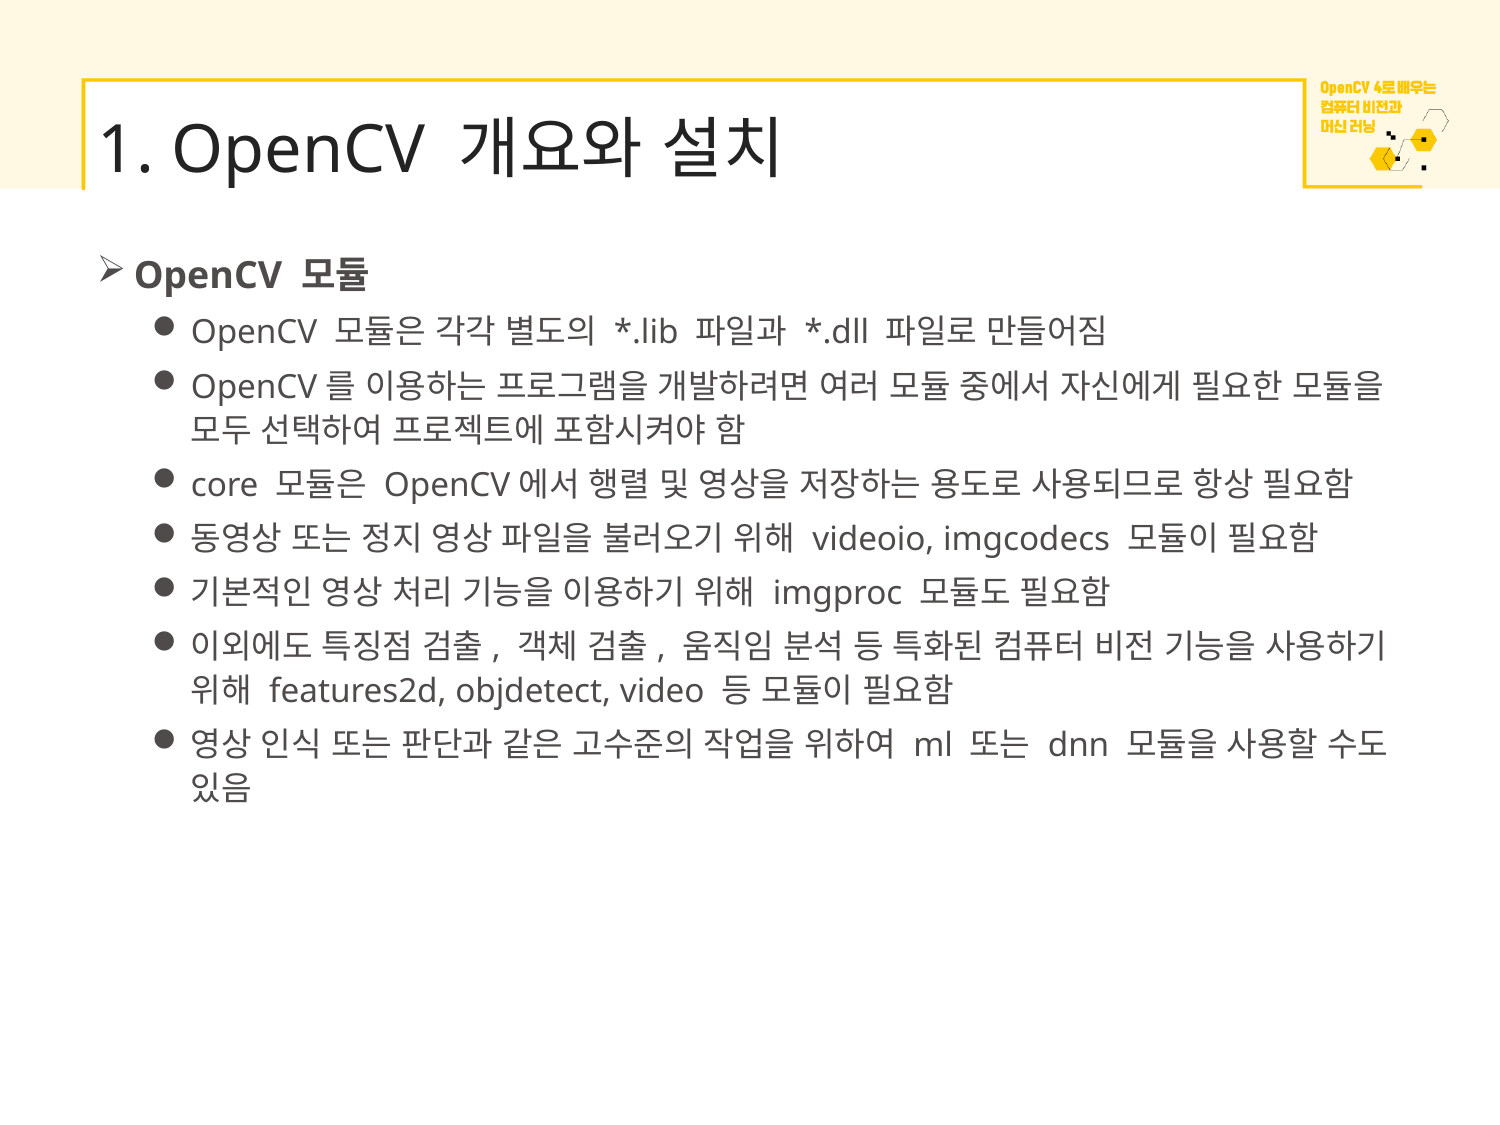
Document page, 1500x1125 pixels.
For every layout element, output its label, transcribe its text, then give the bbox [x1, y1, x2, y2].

title 1. OpenCV 개요와 설치 [82, 61, 1413, 193]
list OpenCV 모듈 OpenCV 모듈은 각각 별도의 *.lib 파일과 *.dll 파일로 만들어짐 OpenCV를 이용하는 프로그램을 개발하려면 여러 모듈 중에서 자신에게 필요한 모듈을 모두 선택하여 프로젝트에 포함시켜야 함 core 모듈은 OpenCV에서 행렬 및 영상을 저장하는 용도로 사용되므로 항상 필요함 동영상 또는 정지 영상 파일을 불러오기 위해 videoio, imgcodecs 모듈이 필요함 기본적인 영상 처리 기능을 이용하기 위해 imgproc 모듈도 필요함 이외에도 특징점 검출, 객체 검출, 움직임 분석 등 특화된 컴퓨터 비전 기능을 사용하기 위해 features2d, objdetect, video 등 모듈이 필요함 영상 인식 또는 판단과 같은 고수준의 작업을 위하여 ml 또는 dnn 모듈을 사용할 수도 있음 [81, 239, 1412, 1054]
picture [0, 0, 1500, 1125]
